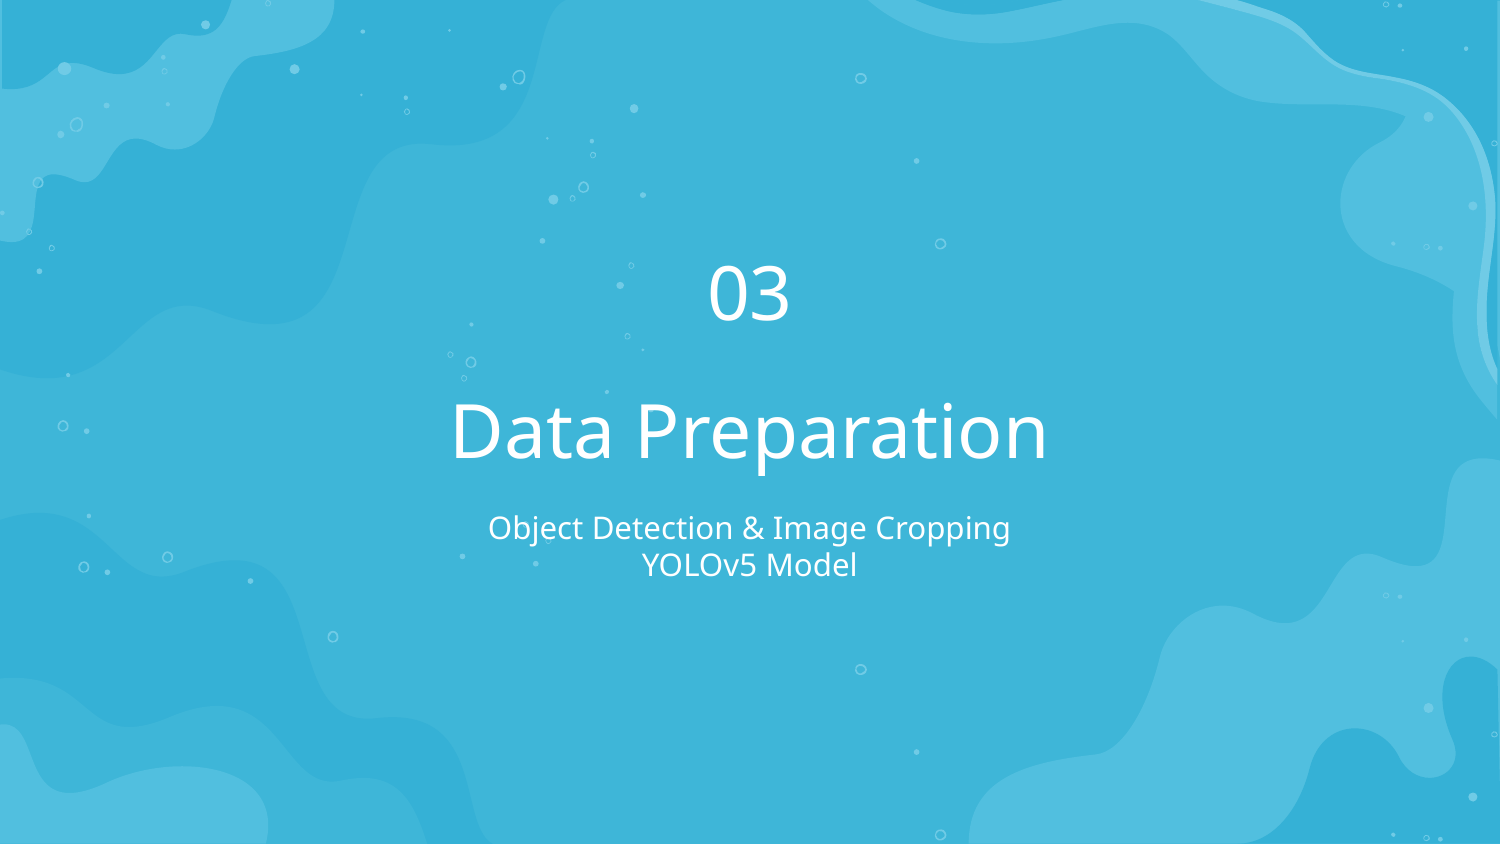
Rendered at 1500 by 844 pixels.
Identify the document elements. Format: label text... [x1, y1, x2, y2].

title 03 [666, 239, 834, 341]
title Data Preparation [362, 377, 1138, 480]
subtitle Object Detection & Image Cropping YOLOv5 Model [396, 479, 1104, 612]
